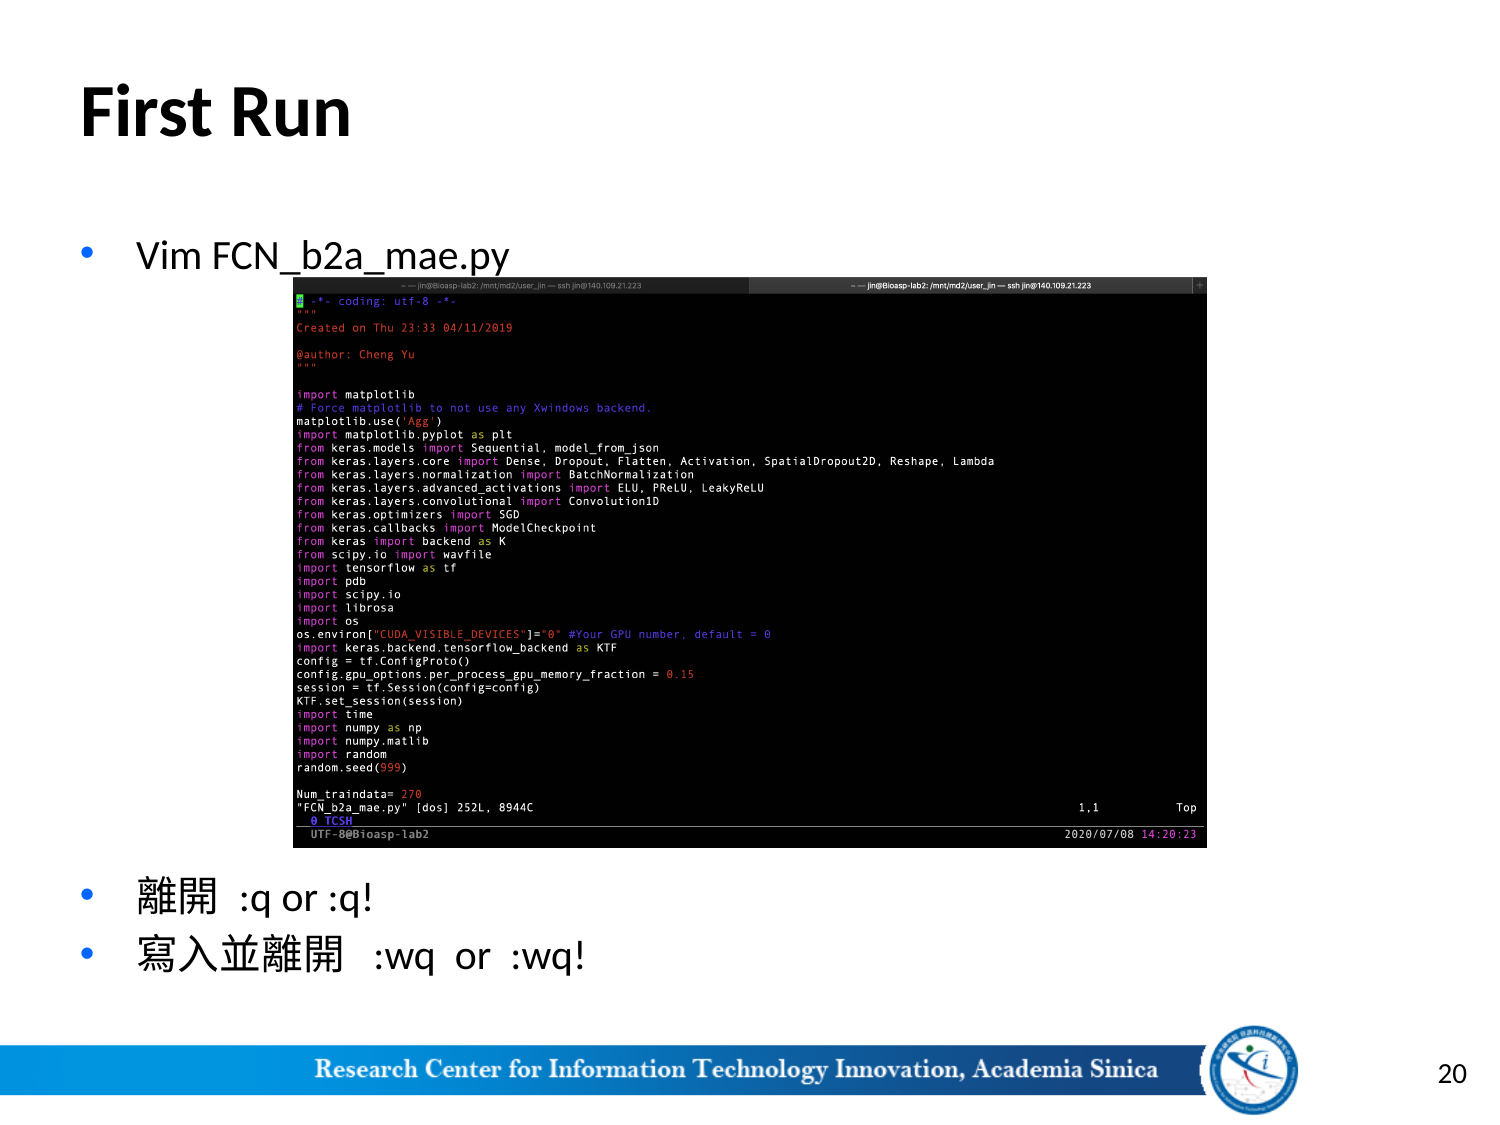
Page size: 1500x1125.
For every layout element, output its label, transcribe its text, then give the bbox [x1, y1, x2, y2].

list Vim FCN_b2a_mae.py 離開 :q or :q! 寫入並離開 :wq or :wq! [64, 219, 1436, 981]
slide_number 20 [1352, 1046, 1483, 1107]
title First Run [64, 30, 1436, 182]
picture [293, 276, 1207, 849]
picture [0, 1020, 1329, 1125]
